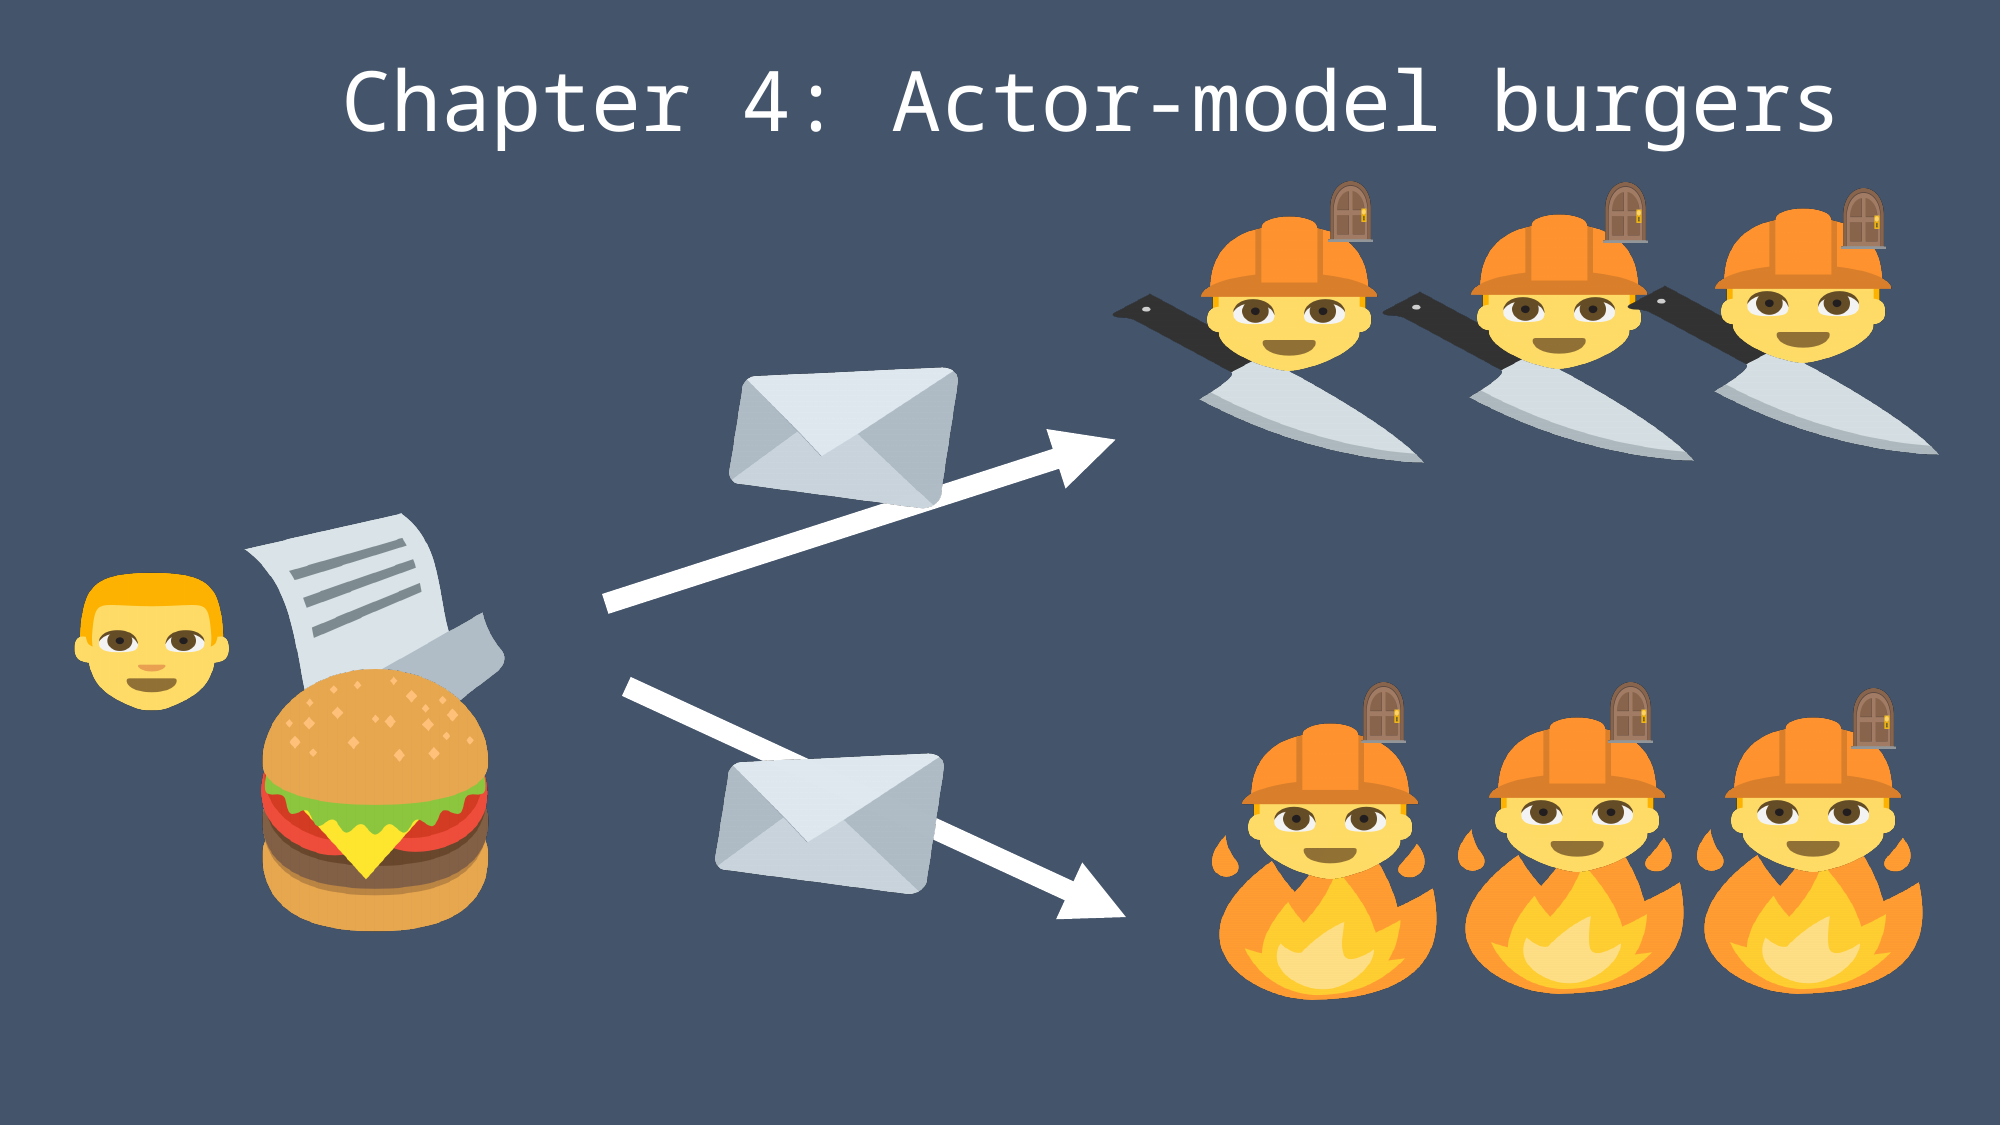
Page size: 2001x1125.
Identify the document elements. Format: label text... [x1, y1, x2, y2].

picture [1102, 181, 1949, 468]
picture [729, 357, 958, 518]
picture [715, 743, 944, 904]
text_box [605, 439, 1116, 604]
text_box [626, 686, 1126, 918]
picture [1184, 682, 1949, 1006]
picture [244, 513, 505, 940]
picture [62, 568, 240, 715]
text_box Chapter 4: Actor-model burgers [326, 41, 1857, 156]
